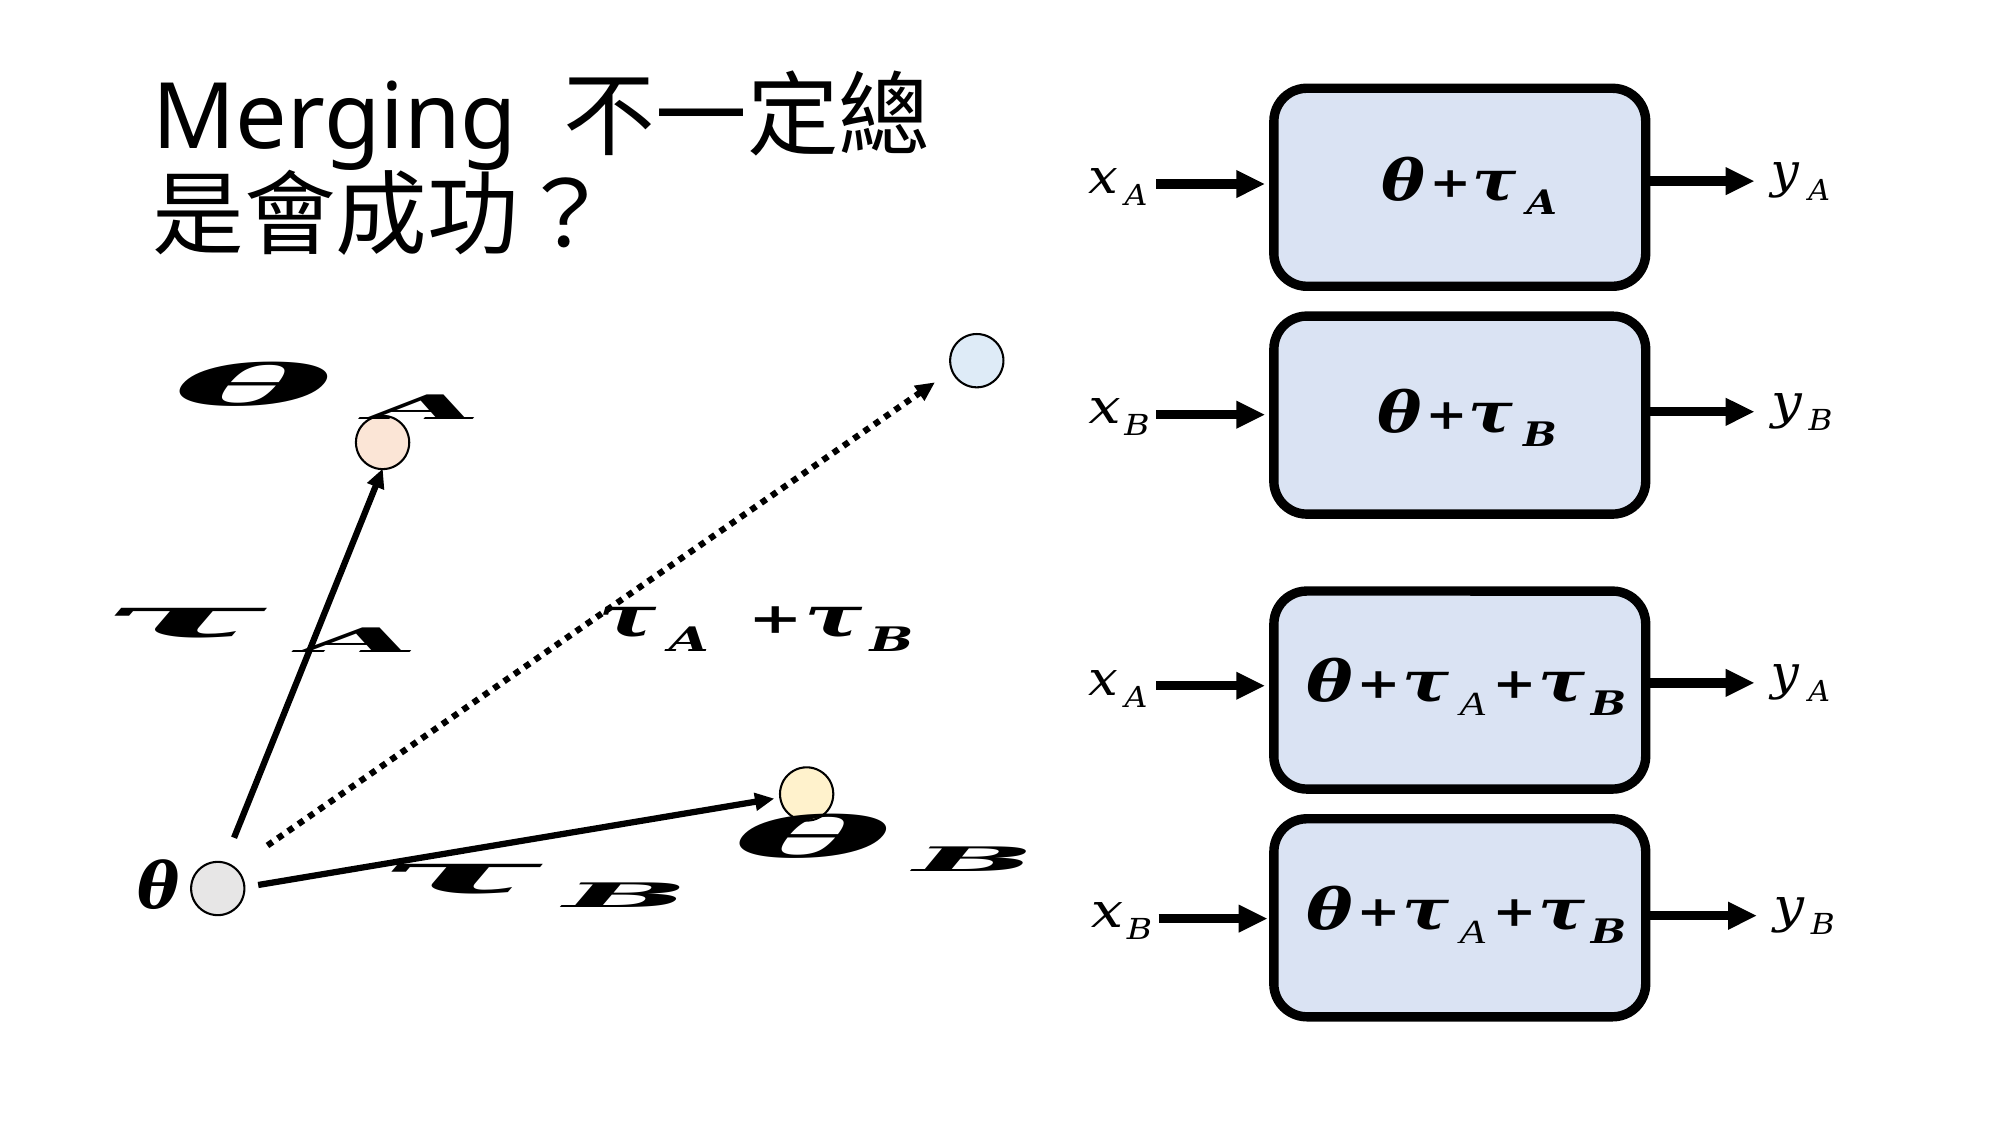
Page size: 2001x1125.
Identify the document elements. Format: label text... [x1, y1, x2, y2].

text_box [1273, 88, 1646, 287]
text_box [158, 356, 477, 470]
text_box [133, 853, 245, 924]
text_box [1273, 316, 1646, 515]
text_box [718, 767, 1037, 879]
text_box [1273, 591, 1646, 790]
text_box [258, 798, 774, 885]
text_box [234, 470, 267, 838]
title Merging 不一定總是會成功？ [137, 59, 958, 278]
text_box [949, 332, 1005, 389]
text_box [267, 382, 935, 846]
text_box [1273, 818, 1646, 1017]
